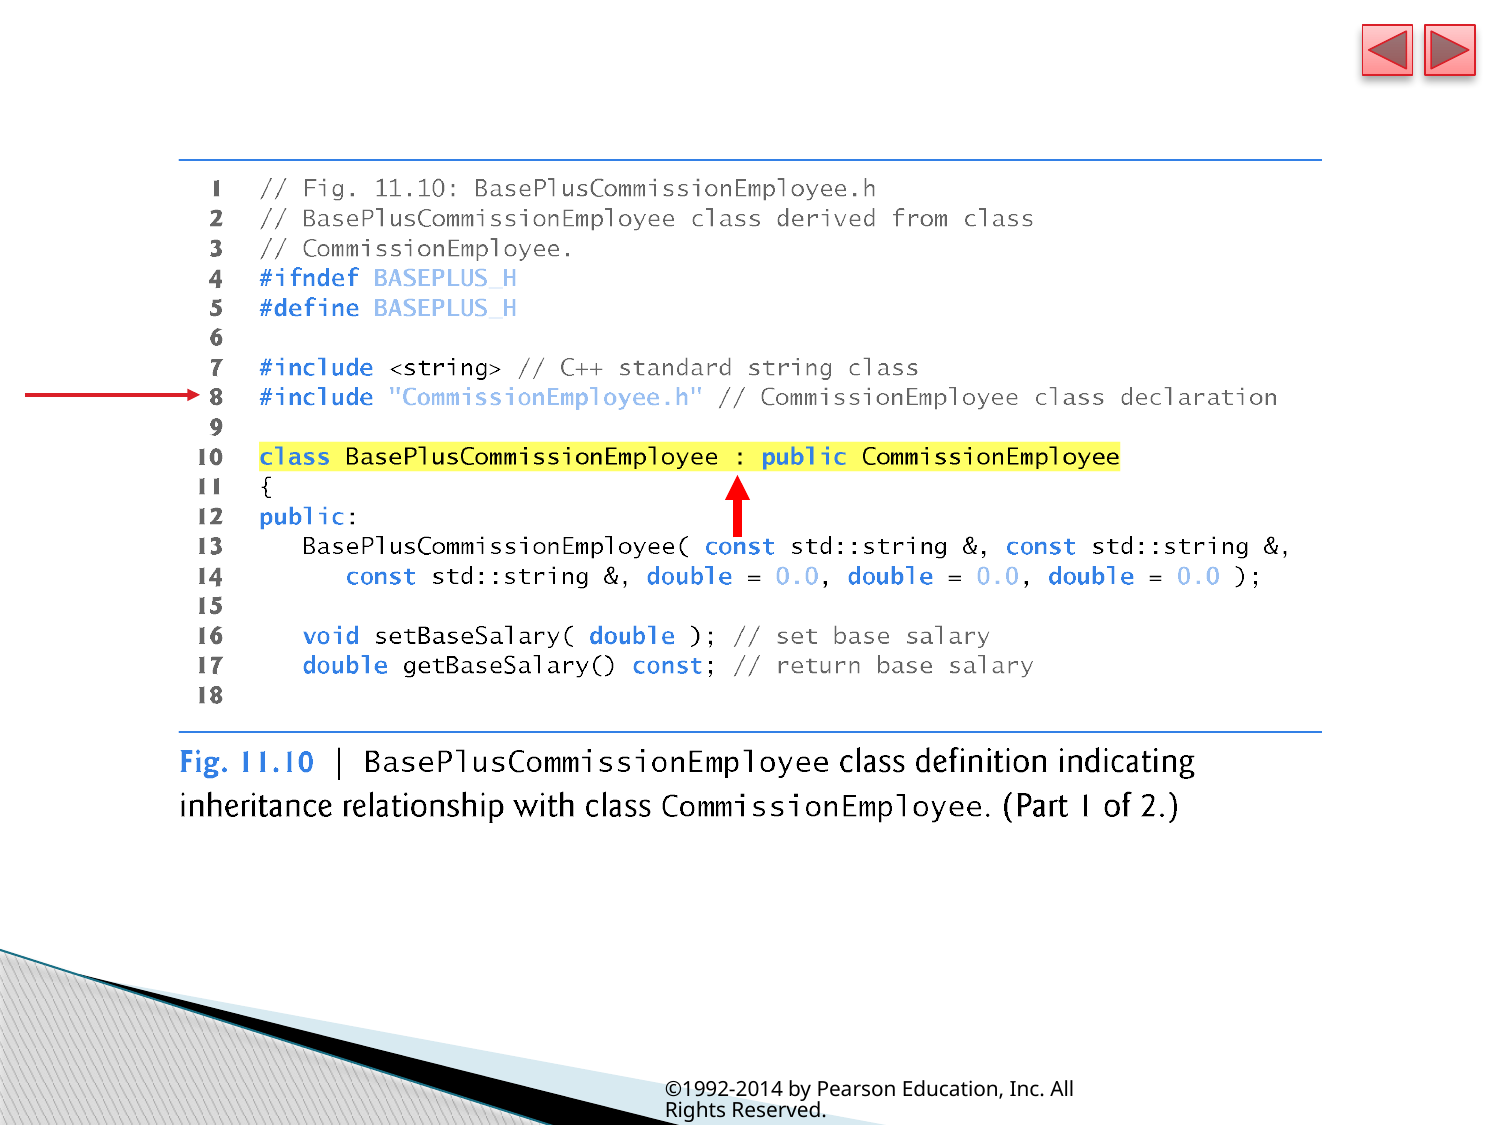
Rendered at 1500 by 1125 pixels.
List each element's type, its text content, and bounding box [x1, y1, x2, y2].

picture [0, 106, 1500, 1018]
footer ©1992-2014 by Pearson Education, Inc. All Rights Reserved. [650, 1051, 1105, 1112]
